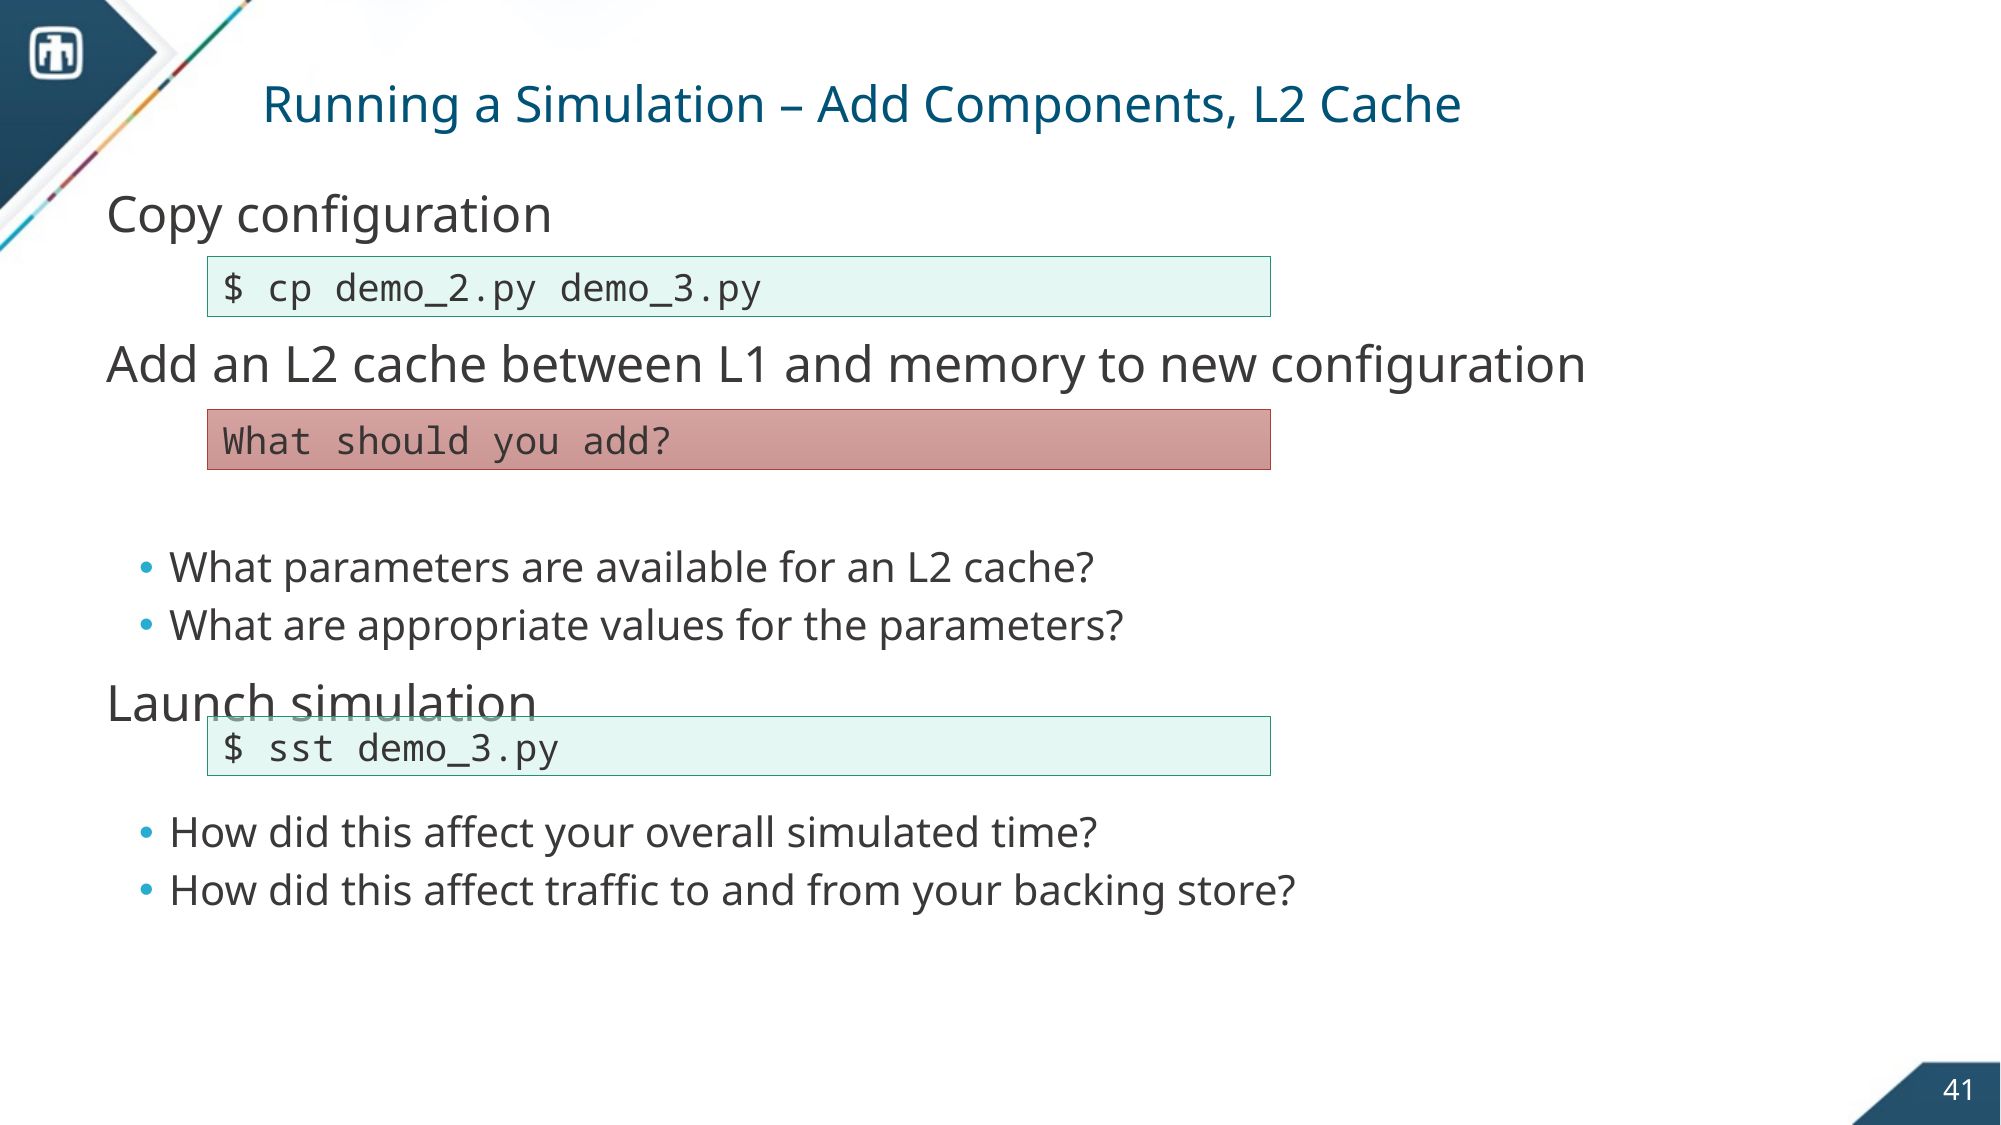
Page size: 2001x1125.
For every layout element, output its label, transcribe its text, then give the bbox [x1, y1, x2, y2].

text_box $ sst demo_3.py [207, 716, 1271, 776]
slide_number 41 [1919, 1061, 2000, 1122]
picture [0, 0, 2001, 1125]
text_box What should you add? [207, 409, 1271, 470]
title Running a Simulation – Add Components, L2 Cache [262, 42, 1919, 170]
text_box $ cp demo_2.py demo_3.py [207, 256, 1271, 317]
list Copy configuration Add an L2 cache between L1 and memory to new configuration What parameters are available for an L2 cache? What are appropriate values for the parameters? Launch simulation How did this affect your overall simulated time? How did this affect traffic to and from your backing store? [106, 182, 1919, 988]
